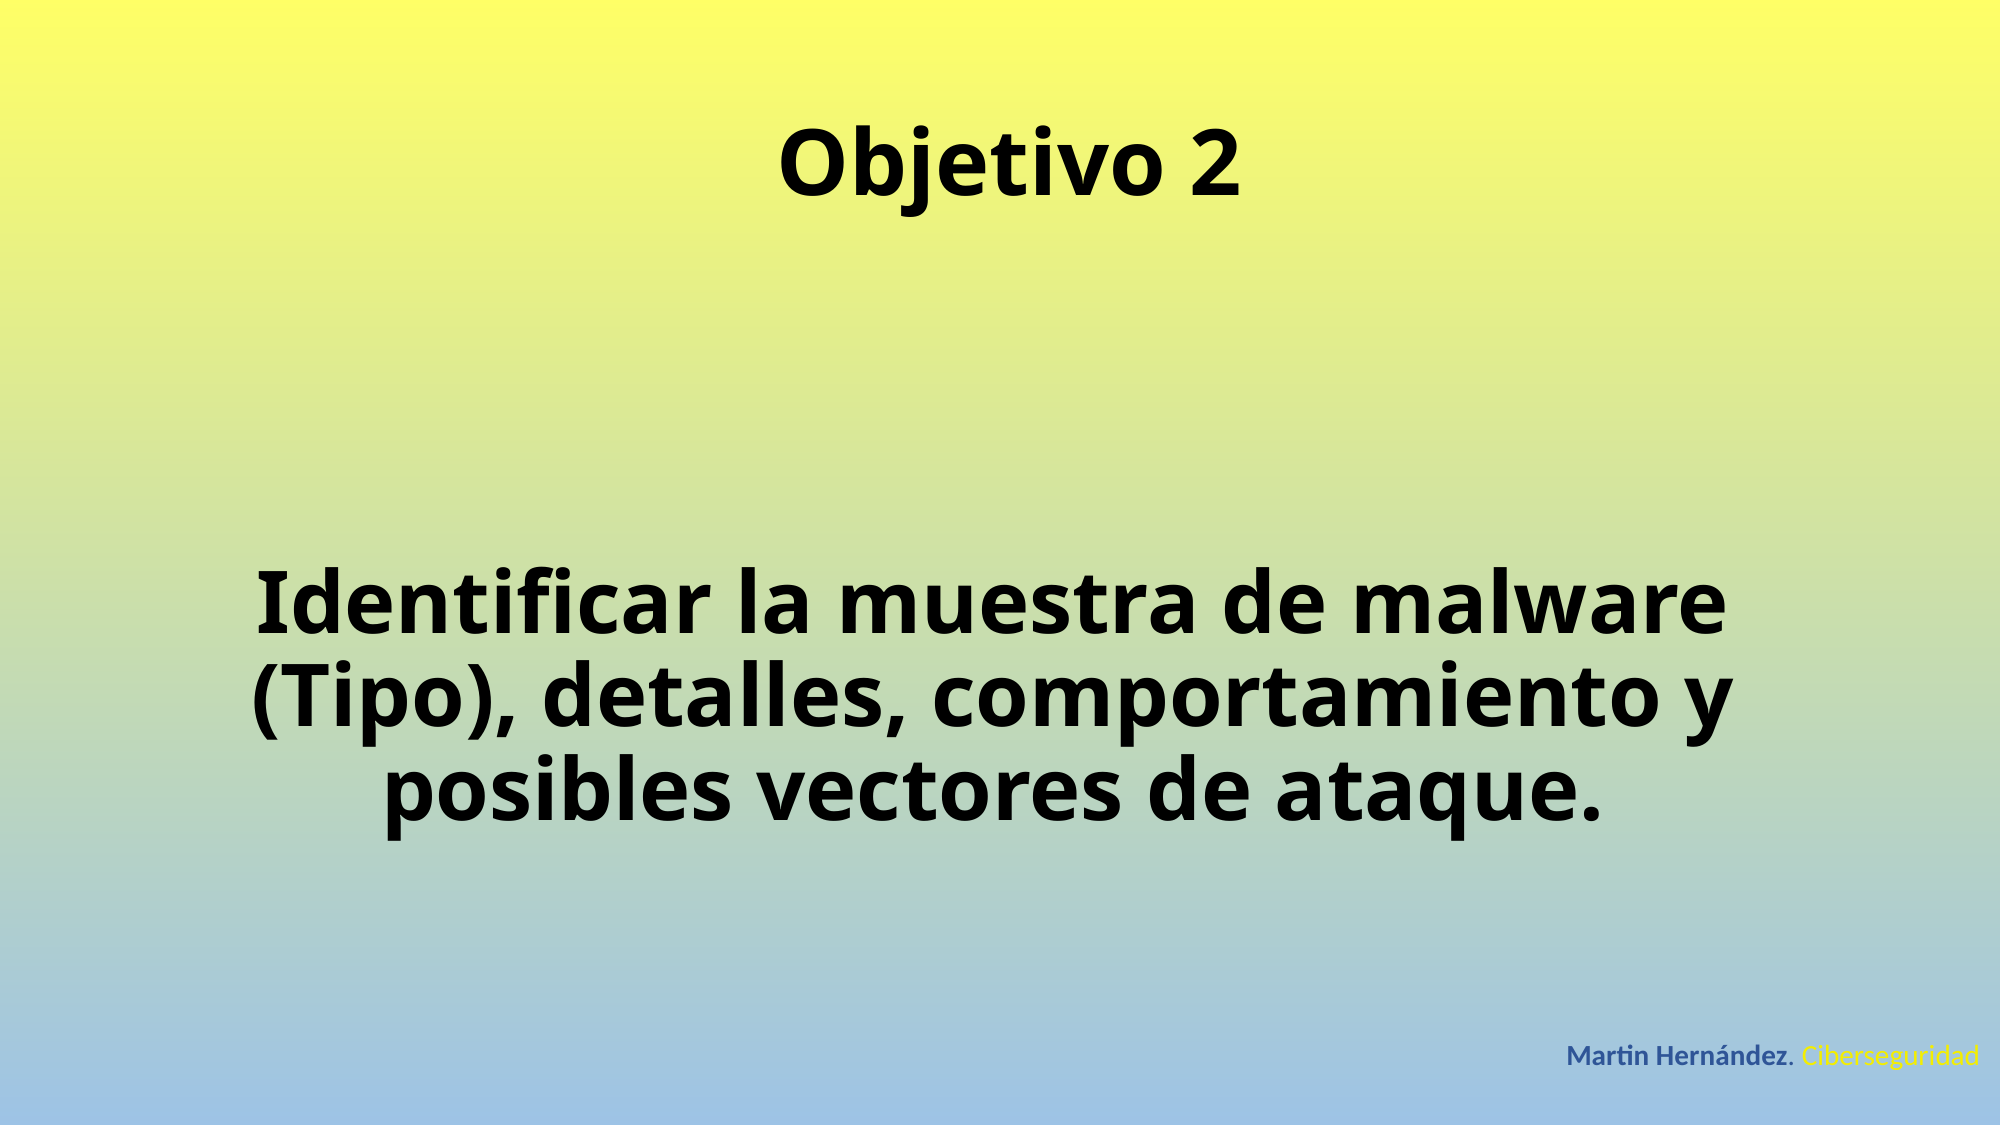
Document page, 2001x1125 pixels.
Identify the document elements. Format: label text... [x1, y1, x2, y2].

title Identificar la muestra de malware (Tipo), detalles, comportamiento y posibles vectores de ataque. [129, 547, 1855, 850]
text_box Martin Hernández. Ciberseguridad [1551, 1029, 2000, 1124]
text_box Objetivo 2 [146, 56, 1872, 275]
